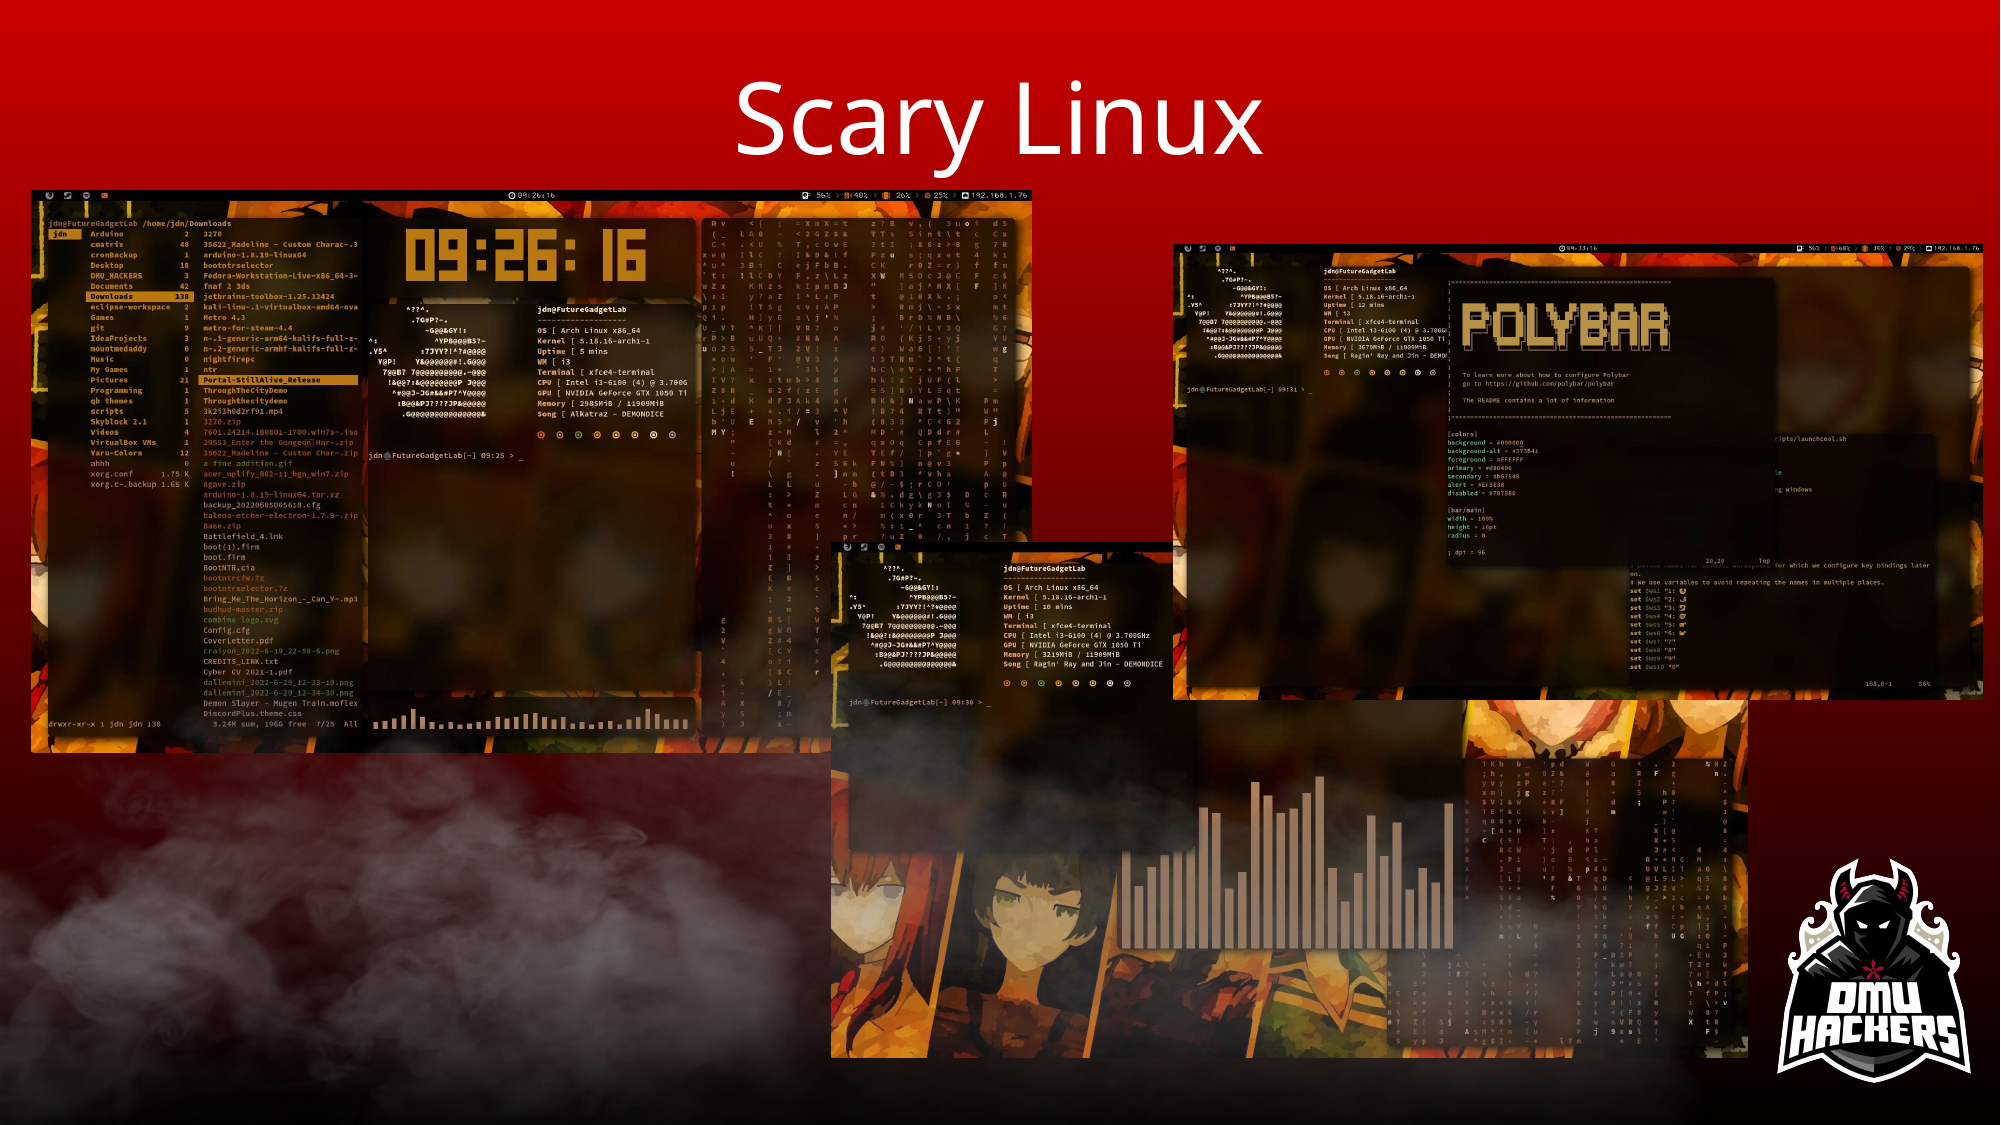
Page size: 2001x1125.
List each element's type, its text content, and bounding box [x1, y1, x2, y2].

picture [0, 189, 2000, 1125]
text_box Scary Linux [31, 23, 1969, 206]
